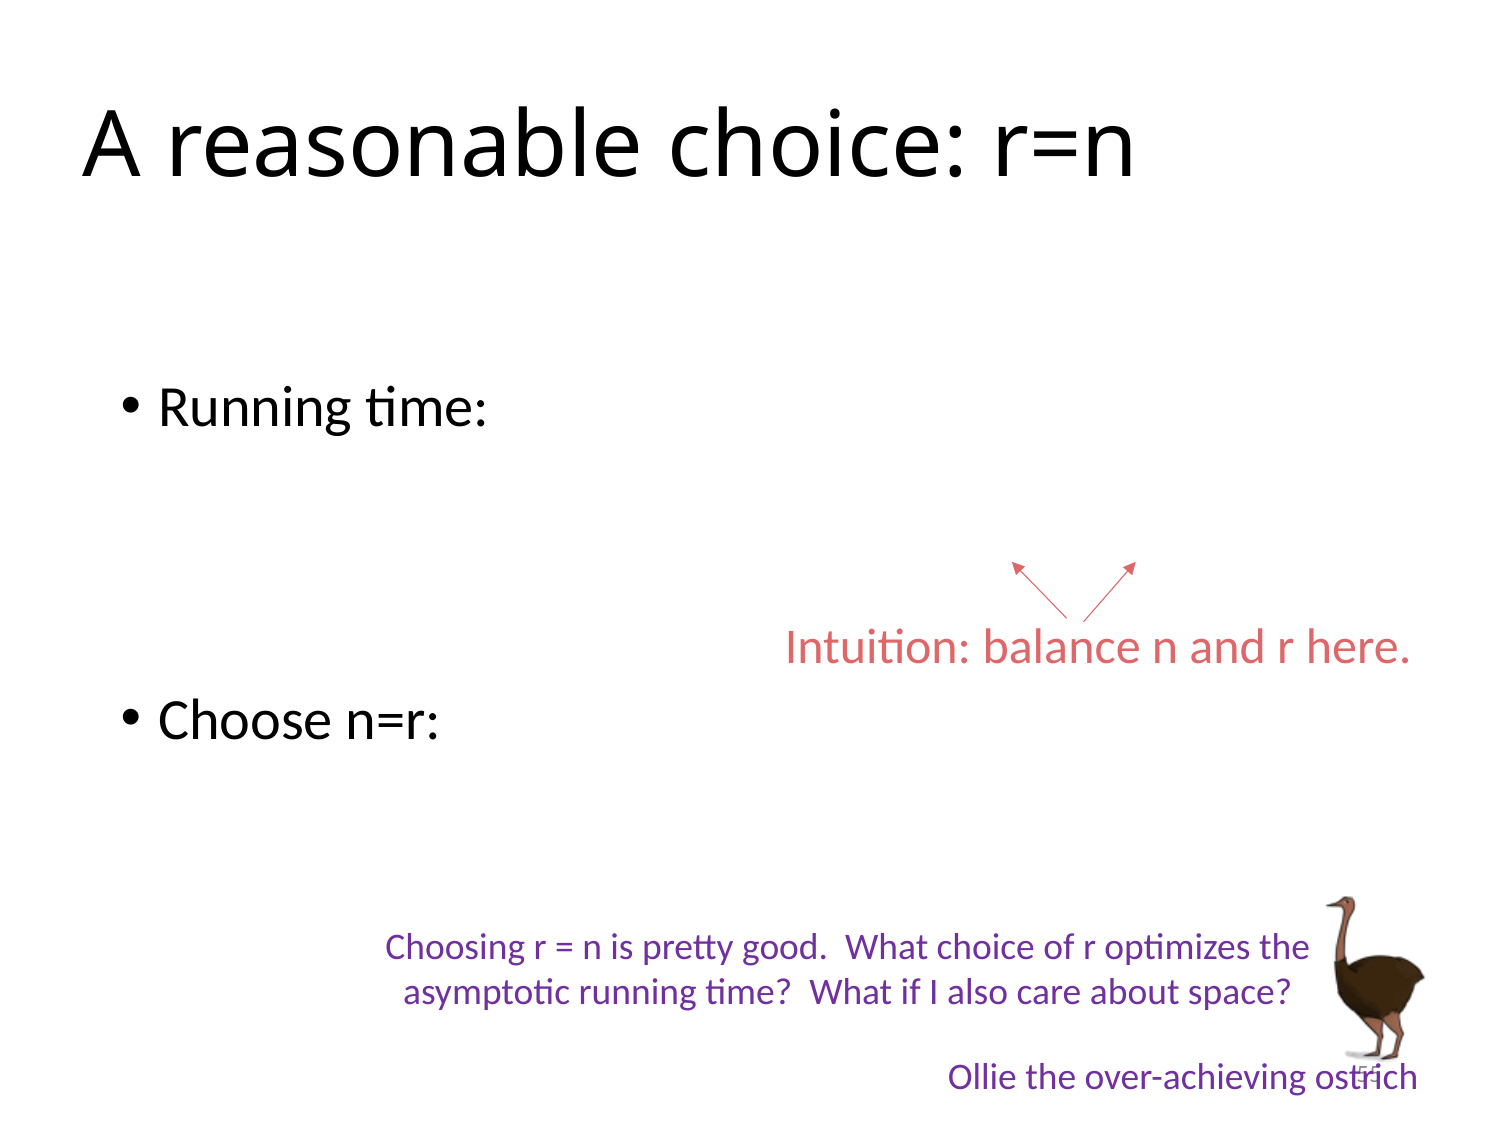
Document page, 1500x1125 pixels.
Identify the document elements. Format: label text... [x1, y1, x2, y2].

picture [1306, 889, 1434, 1077]
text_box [1011, 561, 1067, 619]
text_box Choosing r = n is pretty good. What choice of r optimizes the asymptotic running time? What if I also care about space? [297, 914, 1306, 1019]
slide_number 55 [1059, 1042, 1397, 1103]
title A reasonable choice: r=n [67, 37, 1362, 256]
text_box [1083, 561, 1136, 622]
text_box Intuition: balance n and r here. [769, 605, 1500, 681]
text_box Ollie the over-achieving ostrich [933, 1044, 1478, 1105]
